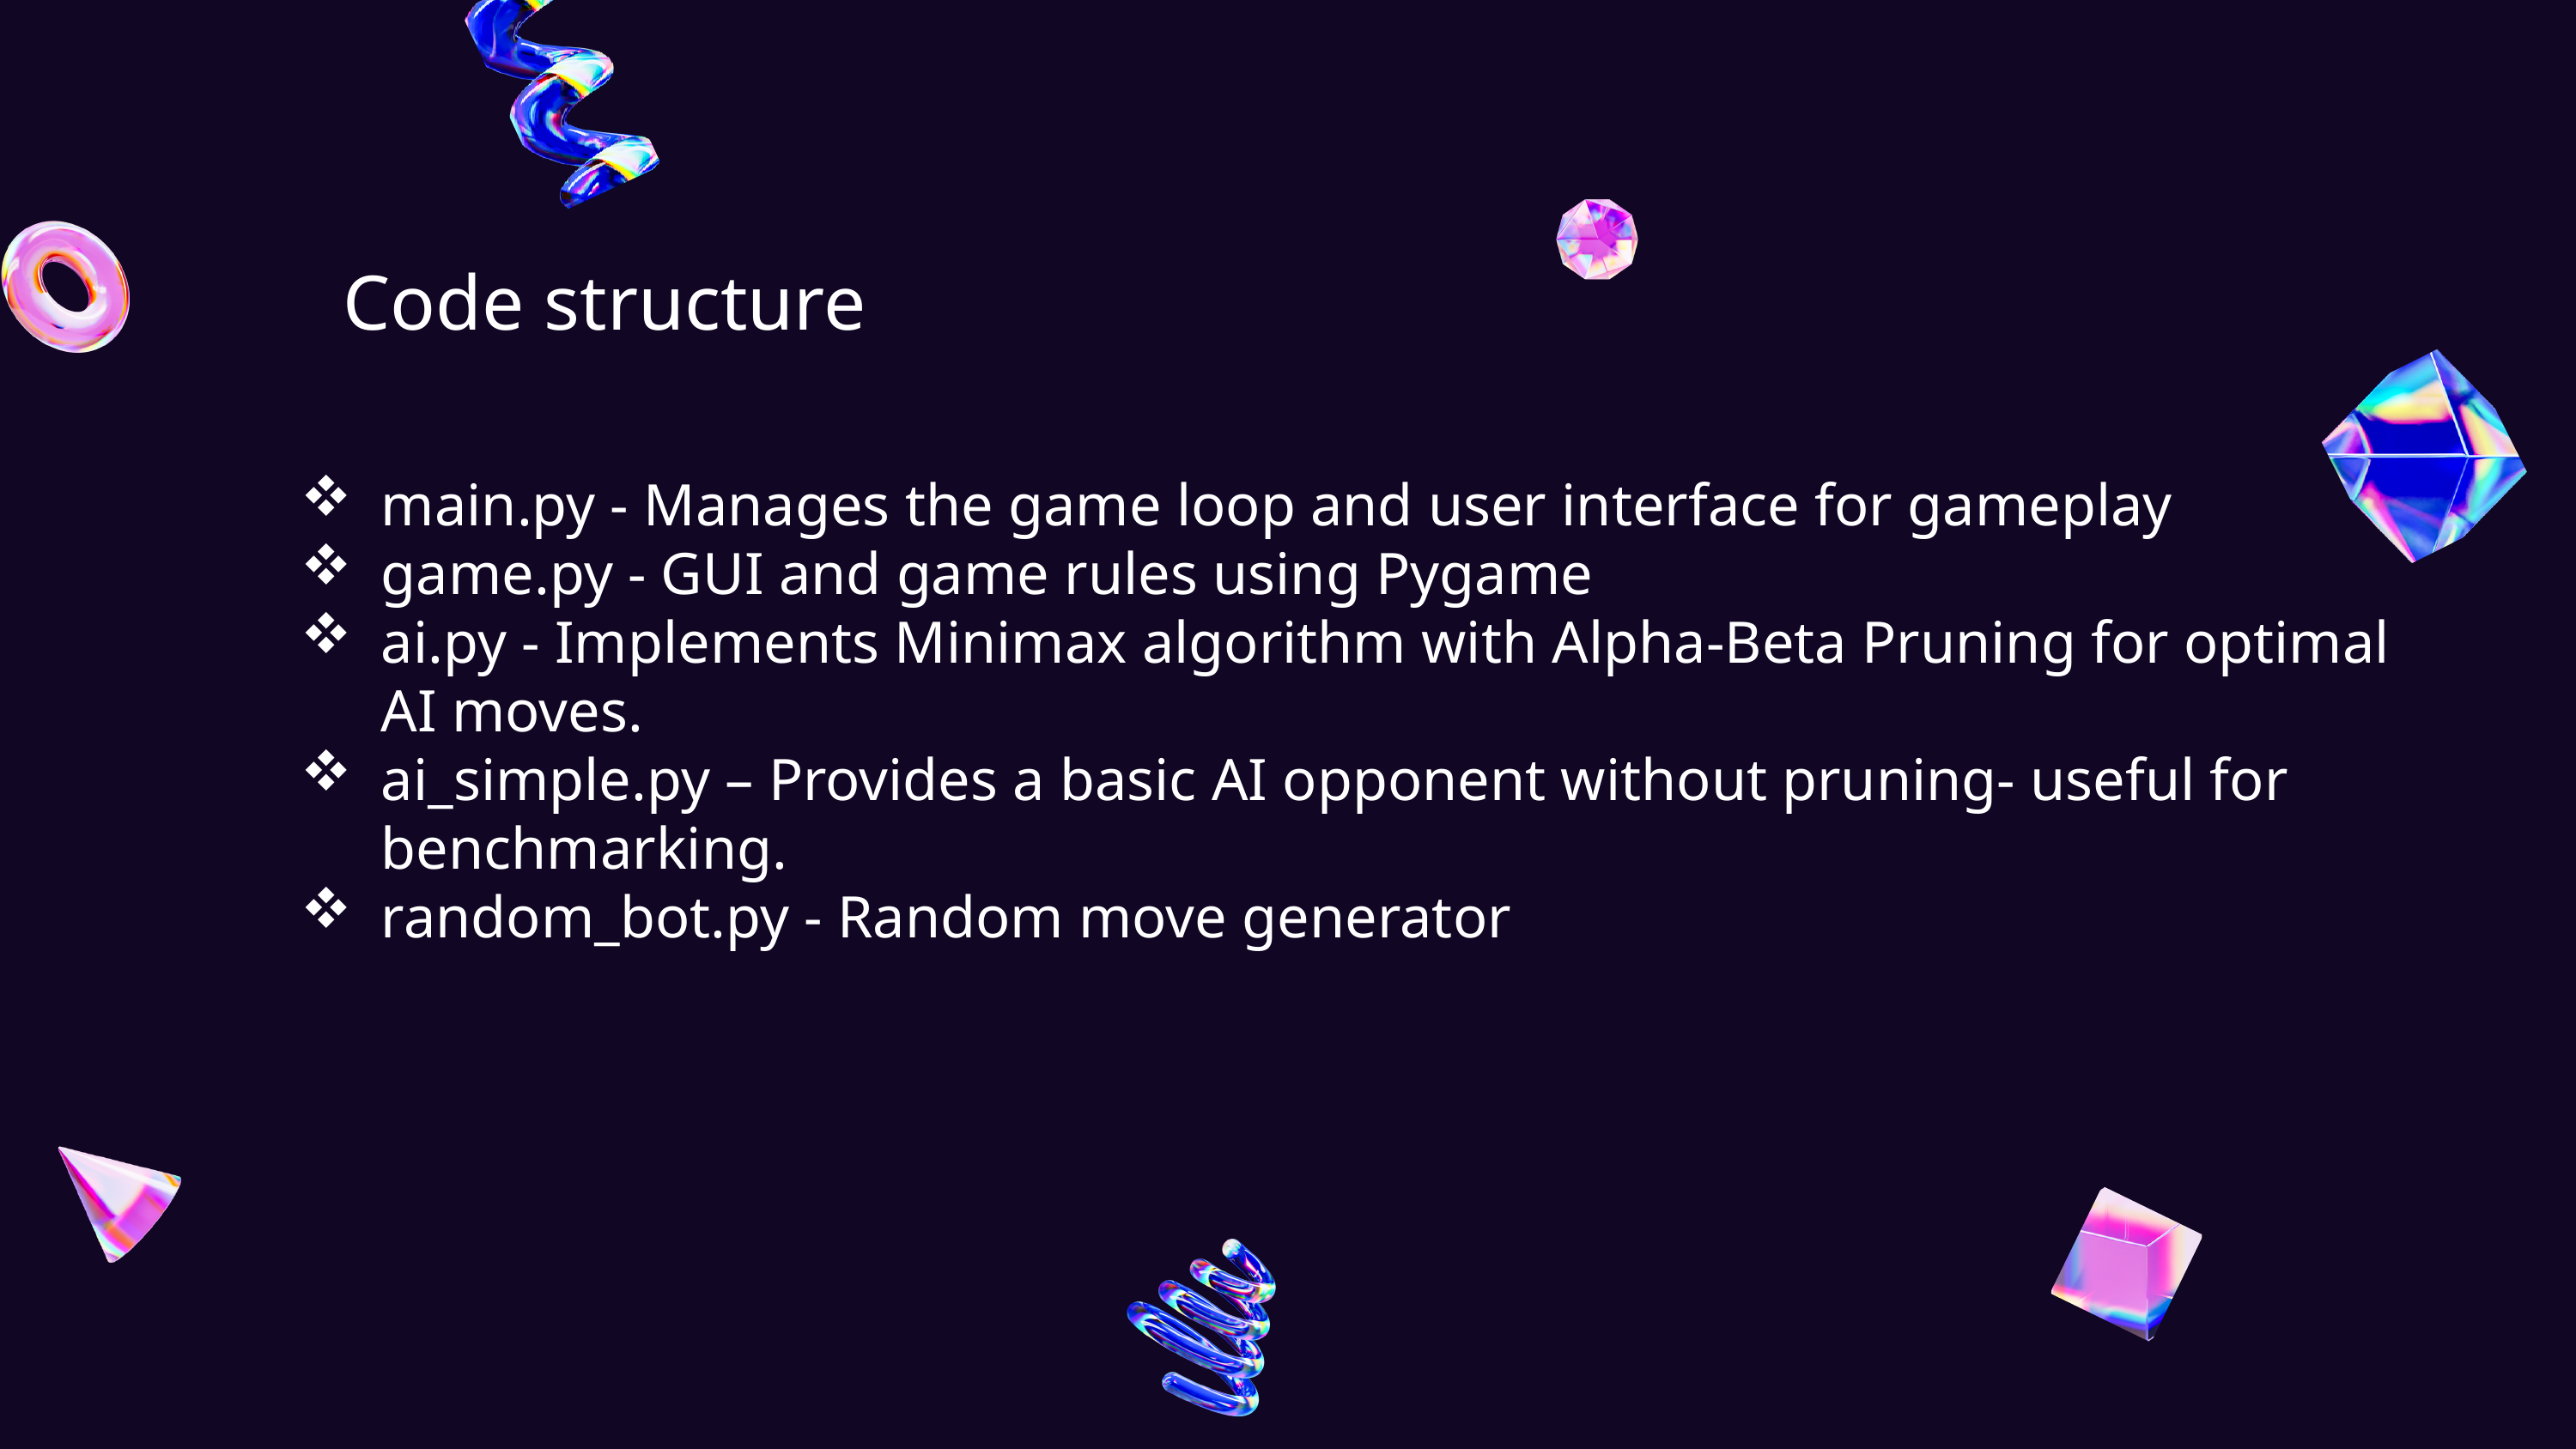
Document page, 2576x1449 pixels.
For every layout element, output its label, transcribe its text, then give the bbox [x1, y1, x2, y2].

text_box main.py - Manages the game loop and user interface for gameplay game.py - GUI and game rules using Pygame ai.py - Implements Minimax algorithm with Alpha-Beta Pruning for optimal AI moves. ai_simple.py – Provides a basic AI opponent without pruning- useful for benchmarking. random_bot.py - Random move generator [301, 468, 2404, 949]
text_box [58, 1146, 182, 1264]
text_box [2307, 337, 2541, 567]
text_box Code structure [343, 252, 2097, 346]
text_box [2050, 1185, 2204, 1343]
text_box [459, 0, 662, 215]
text_box [1127, 1239, 1277, 1417]
text_box [1556, 198, 1638, 280]
text_box [0, 220, 131, 354]
